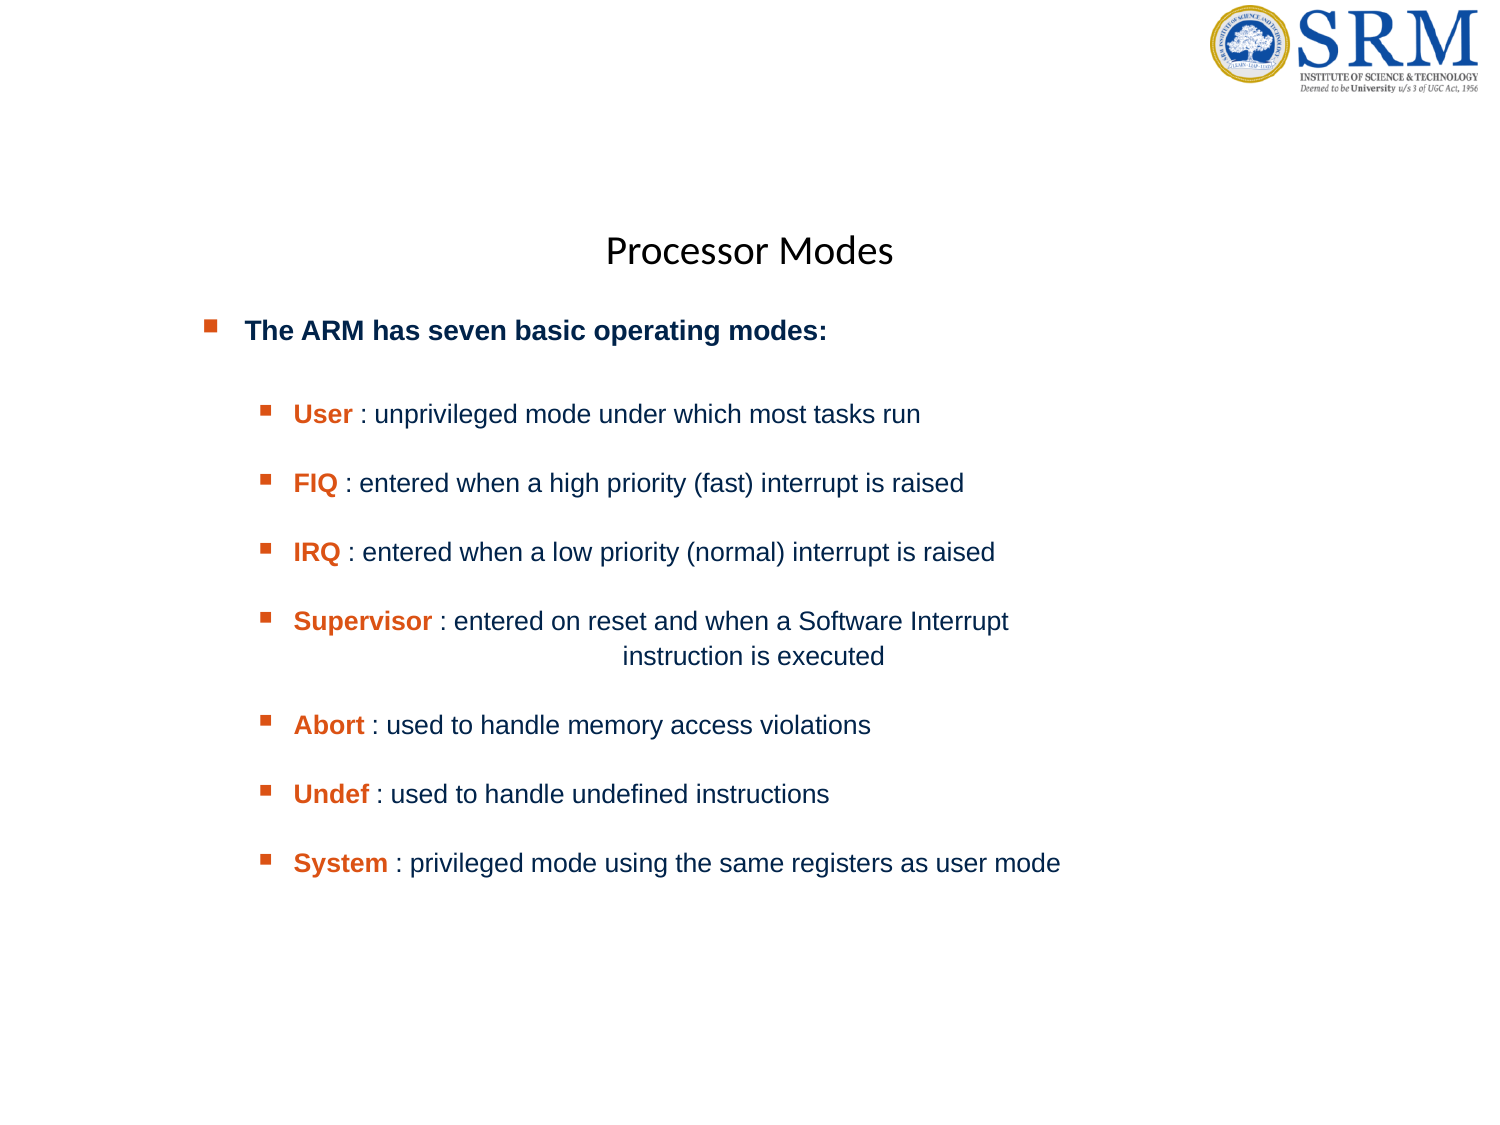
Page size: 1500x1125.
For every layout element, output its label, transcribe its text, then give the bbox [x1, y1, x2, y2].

picture [1210, 5, 1478, 93]
text_box The ARM has seven basic operating modes: User : unprivileged mode under which most tasks run FIQ : entered when a high priority (fast) interrupt is raised IRQ : entered when a low priority (normal) interrupt is raised Supervisor : entered on reset and when a Software Interrupt instruction is executed Abort : used to handle memory access violations Undef : used to handle undefined instructions System : privileged mode using the same registers as user mode [191, 281, 1251, 910]
title Processor Modes [103, 215, 1397, 281]
